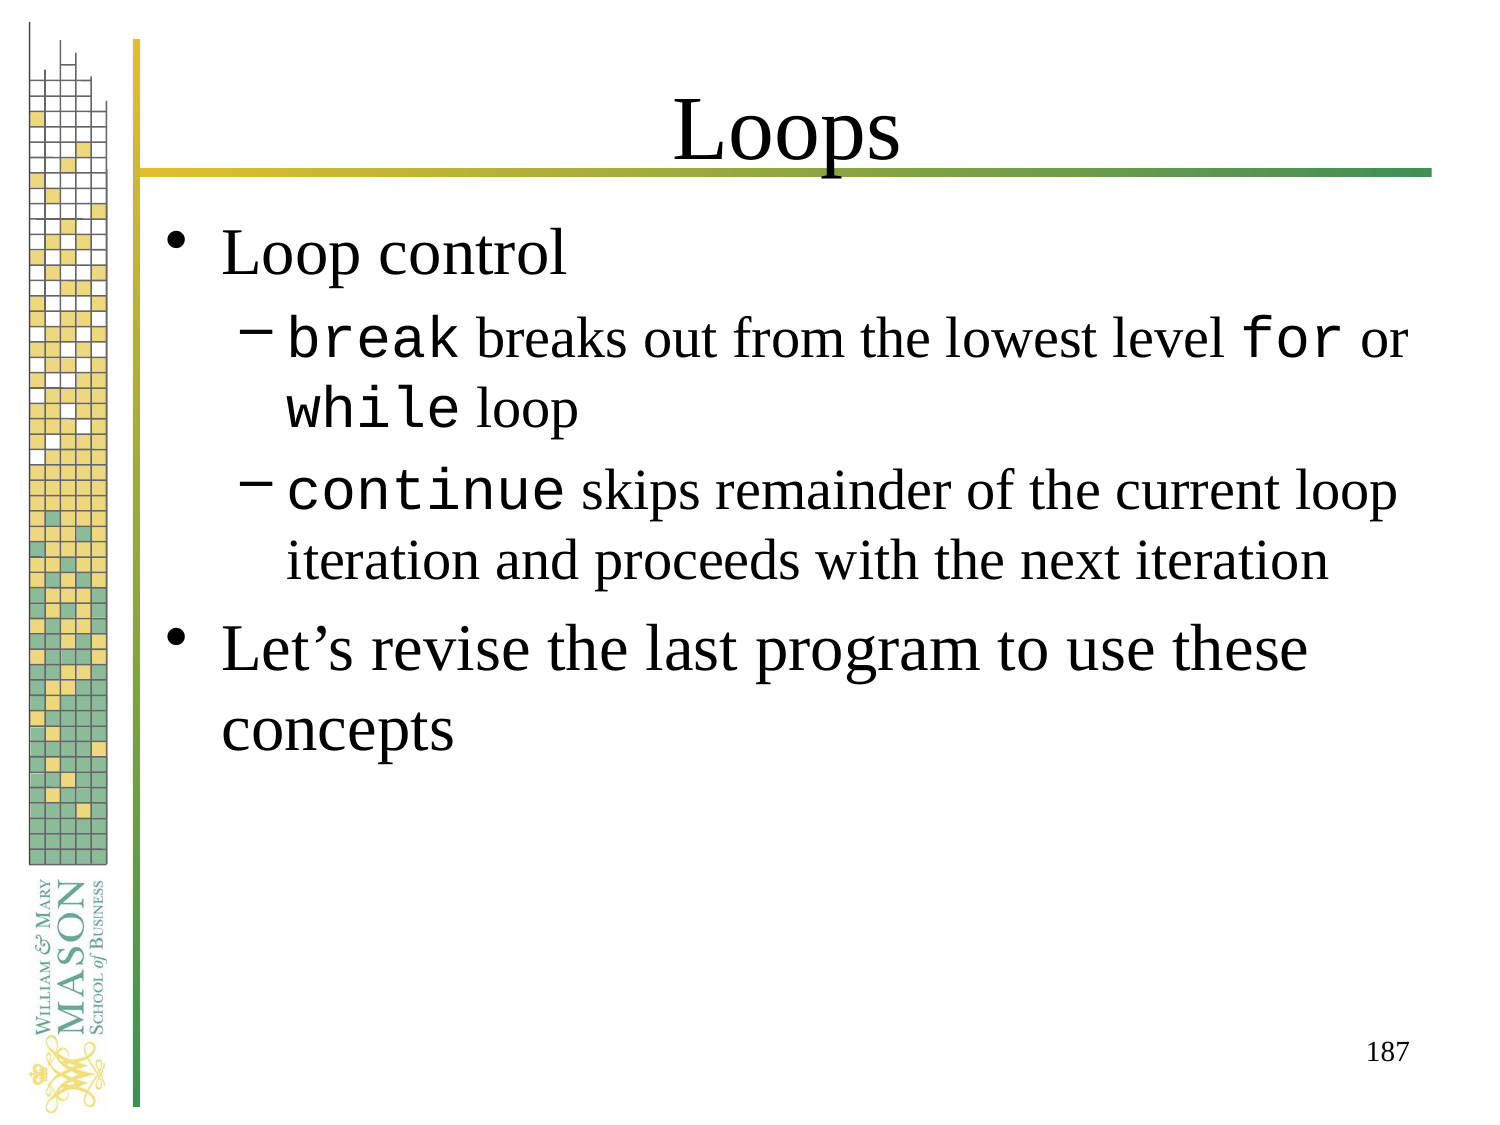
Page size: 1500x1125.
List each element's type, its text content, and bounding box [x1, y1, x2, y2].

title Boolean Statements [29, 879, 107, 1113]
list Loop control break breaks out from the lowest level for or while loop continue skips remainder of the current loop iteration and proceeds with the next iteration Let’s revise the last program to use these concepts [150, 200, 1460, 1005]
slide_number 187 [1048, 1024, 1426, 1103]
title Loops [150, 45, 1425, 200]
